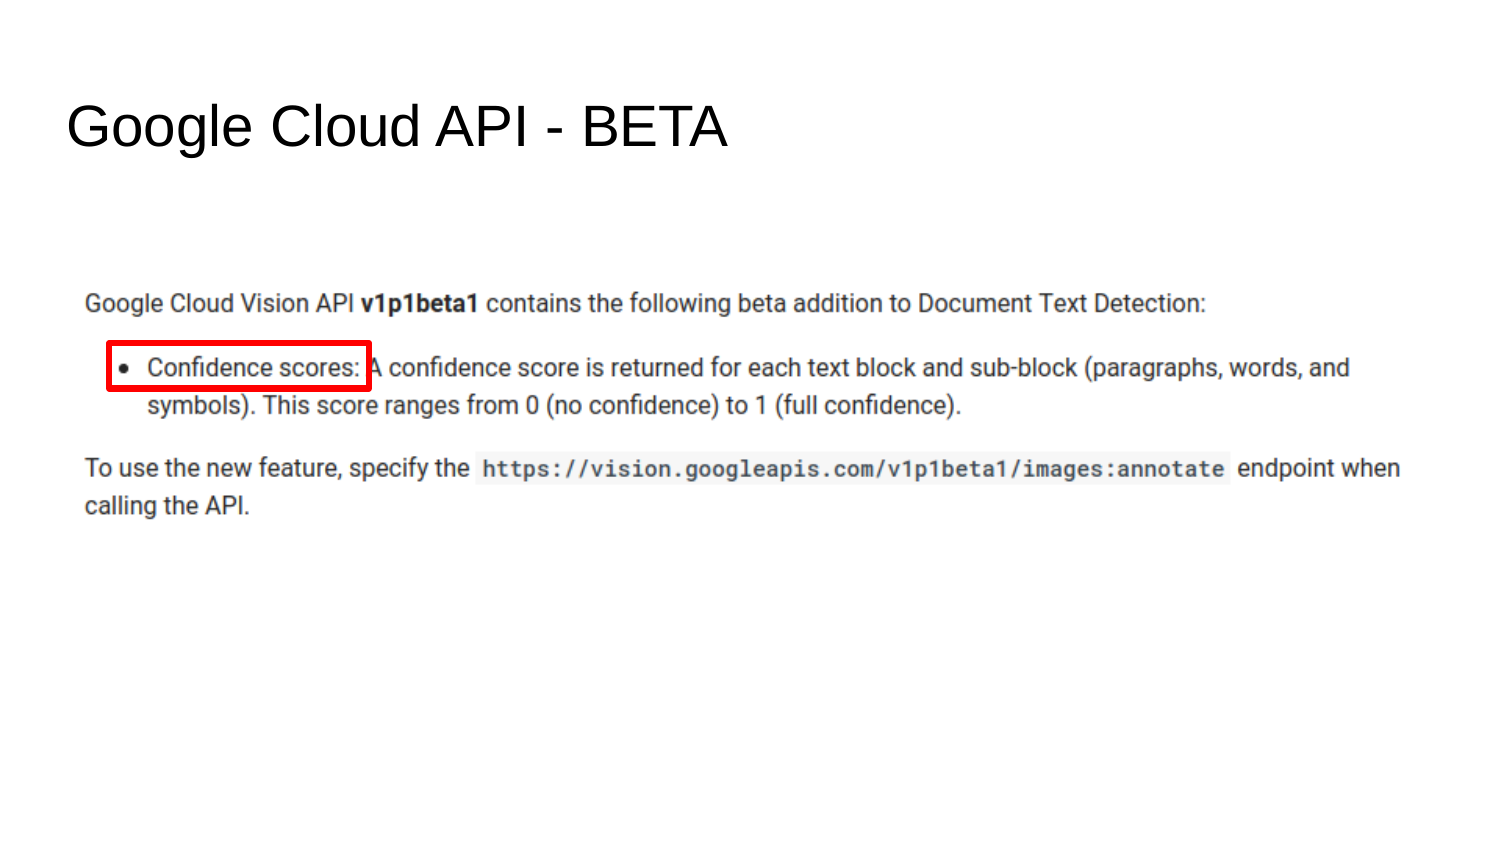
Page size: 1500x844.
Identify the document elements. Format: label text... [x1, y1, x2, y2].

picture [77, 270, 1423, 546]
title Google Cloud API - BETA [51, 72, 1449, 167]
